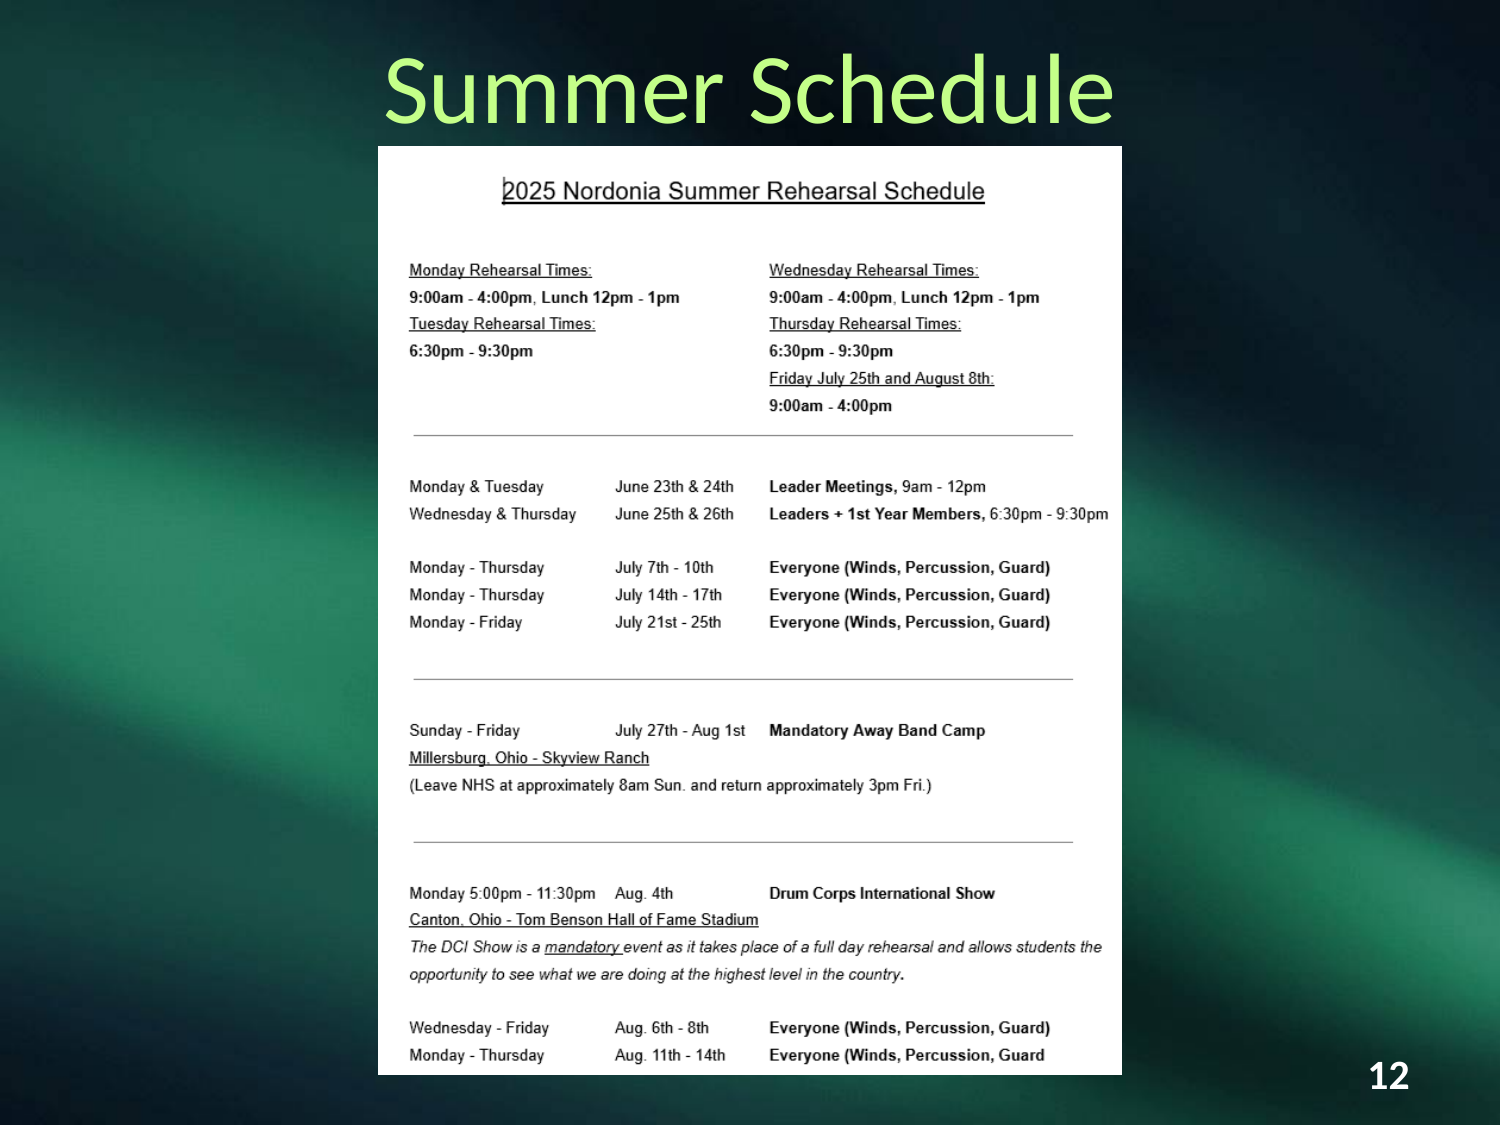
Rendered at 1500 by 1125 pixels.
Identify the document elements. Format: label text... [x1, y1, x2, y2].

title Summer Schedule [62, 37, 1438, 147]
picture [0, 0, 1500, 1125]
slide_number ‹#› [1074, 1042, 1425, 1103]
